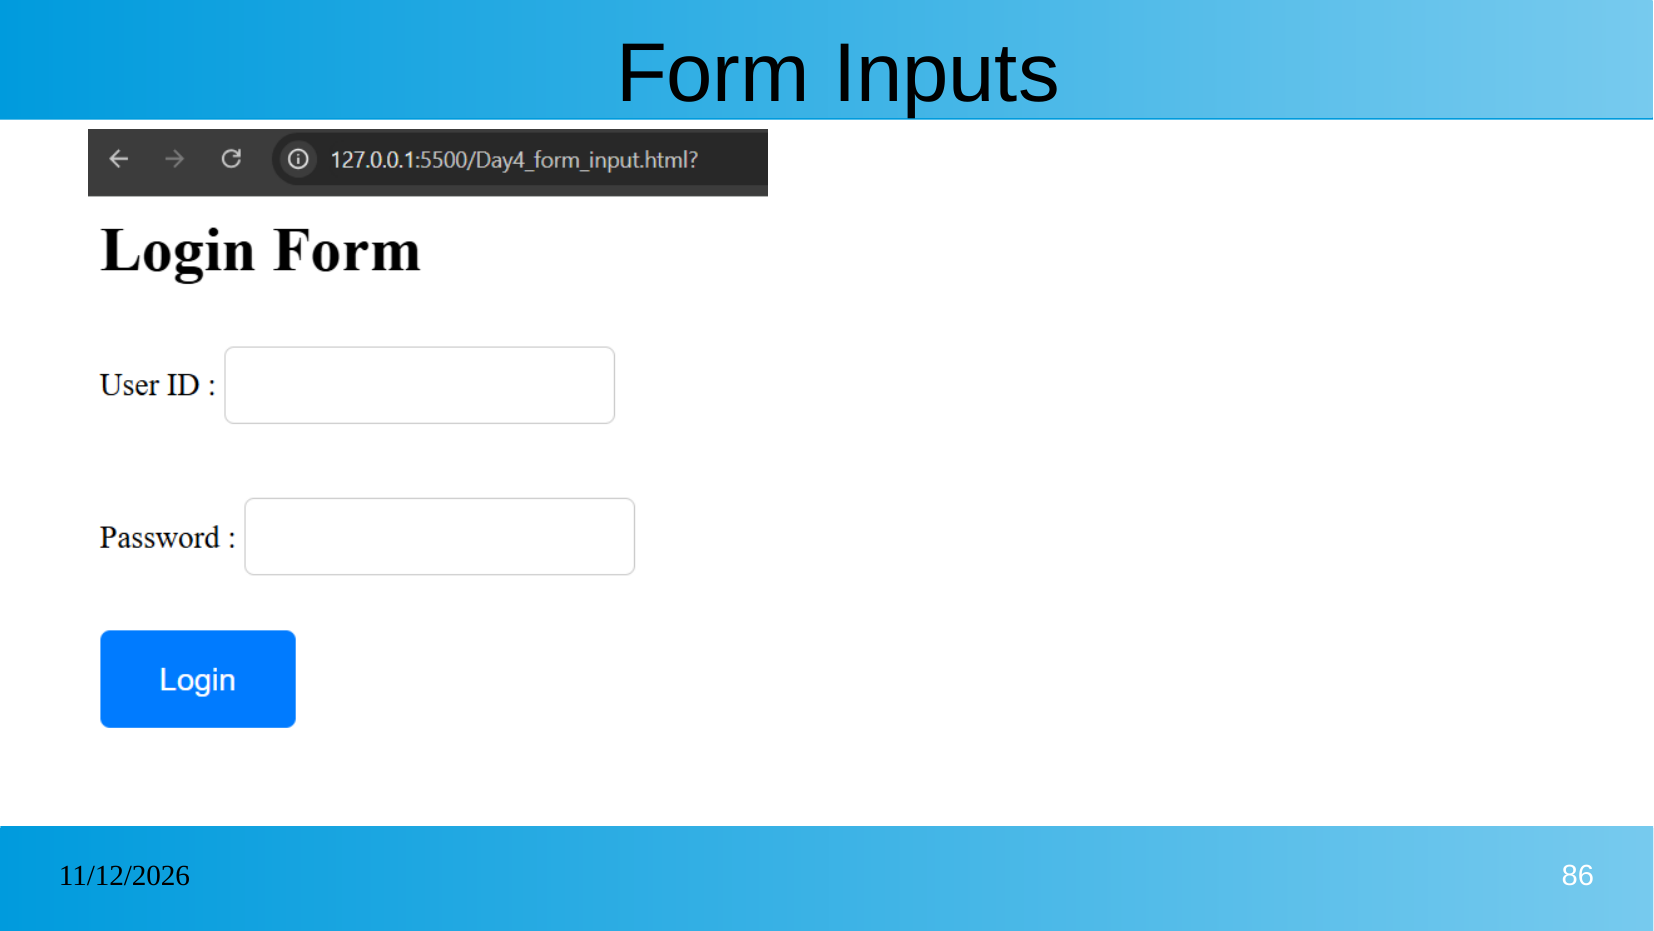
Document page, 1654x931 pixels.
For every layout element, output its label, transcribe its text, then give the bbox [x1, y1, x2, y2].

title Form Inputs [59, 29, 1595, 108]
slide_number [59, 856, 443, 916]
picture [88, 129, 768, 739]
slide_number 86 [1210, 856, 1595, 916]
